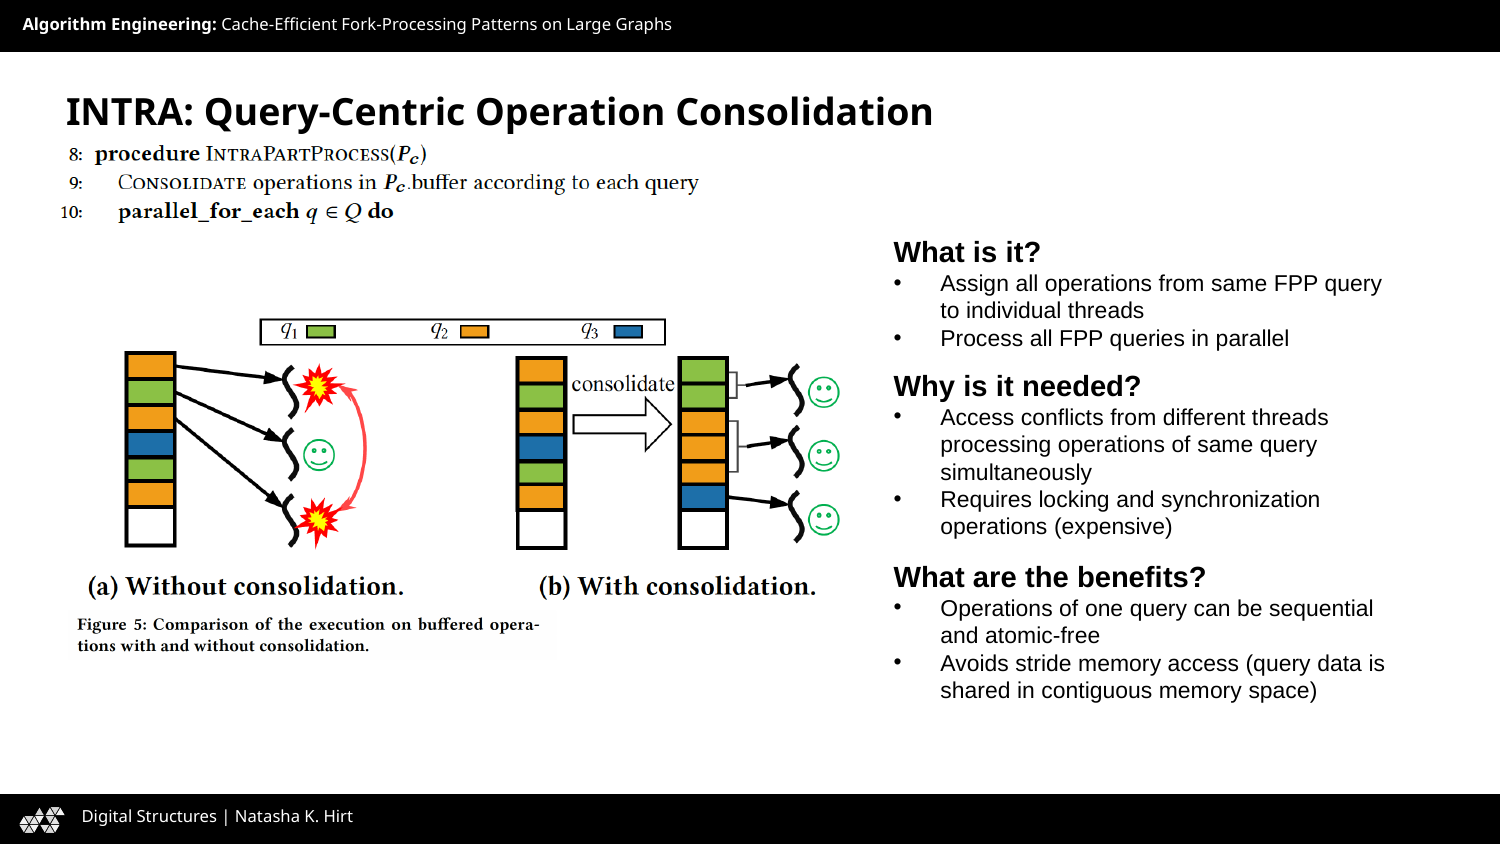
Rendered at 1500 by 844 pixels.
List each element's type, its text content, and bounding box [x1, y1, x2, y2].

picture [19, 807, 65, 833]
text_box Why is it needed? Access conflicts from different threads processing operations of same query simultaneously Requires locking and synchronization operations (expensive) [884, 359, 1404, 547]
picture [38, 292, 880, 660]
text_box What are the benefits? Operations of one query can be sequential and atomic-free Avoids stride memory access (query data is shared in contiguous memory space) [878, 550, 1404, 711]
text_box What is it? Assign all operations from same FPP query to individual threads Process all FPP queries in parallel [878, 226, 1404, 359]
picture [24, 138, 767, 225]
title INTRA: Query-Centric Operation Consolidation [51, 72, 1449, 167]
